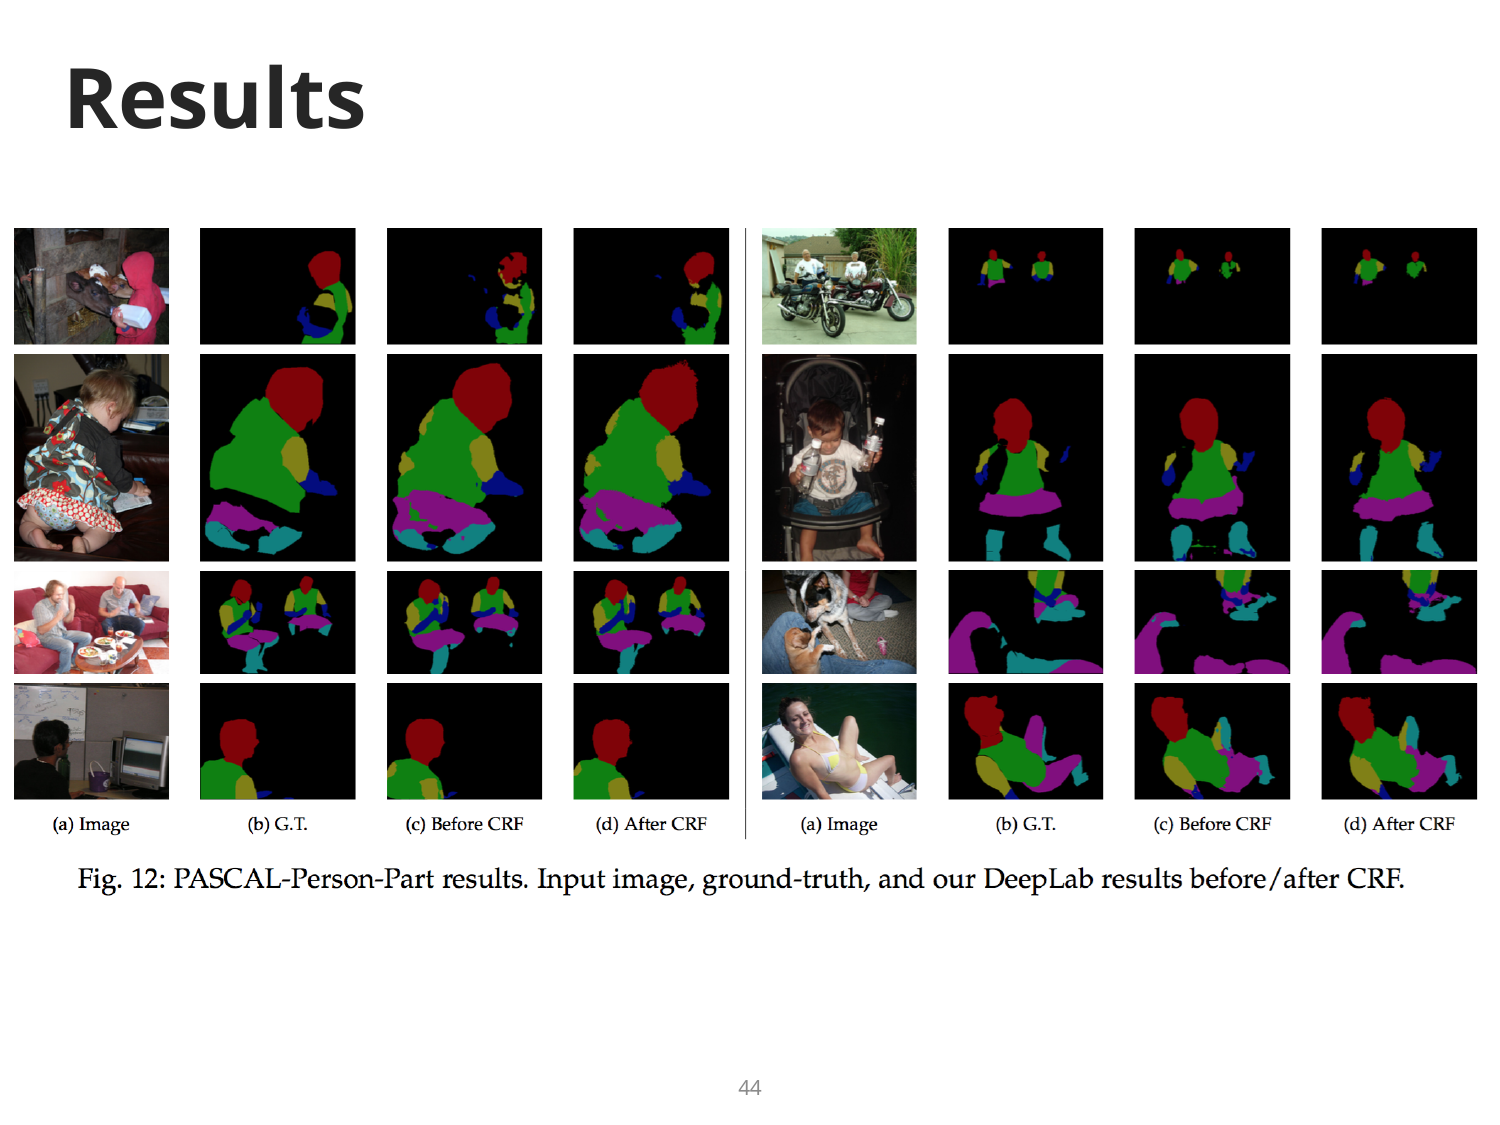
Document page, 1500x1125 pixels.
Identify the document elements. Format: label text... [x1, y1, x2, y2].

picture [0, 216, 1500, 908]
title Results [48, 41, 1456, 149]
slide_number 44 [575, 1058, 925, 1119]
